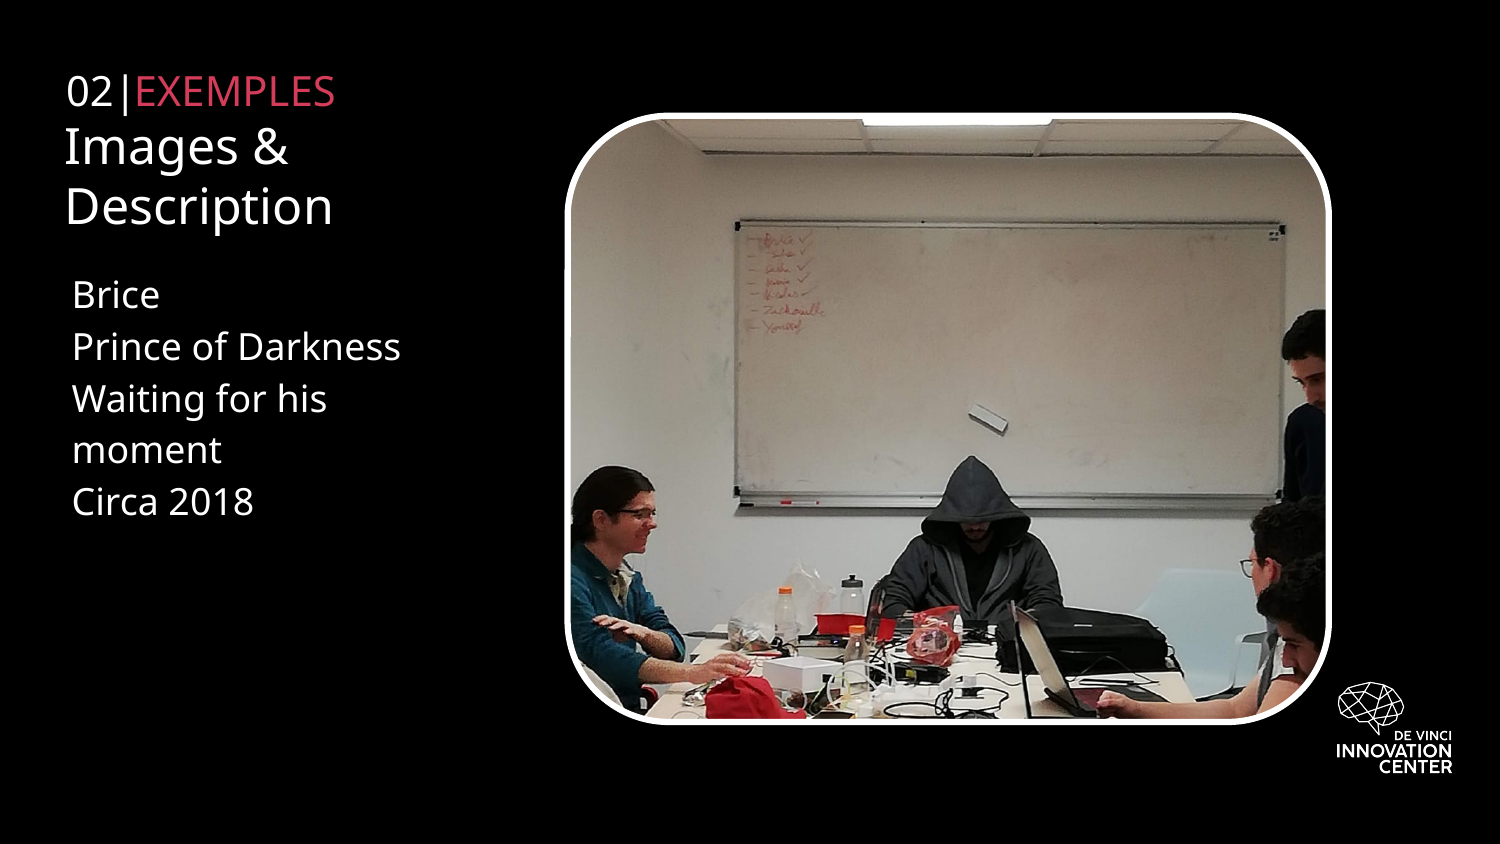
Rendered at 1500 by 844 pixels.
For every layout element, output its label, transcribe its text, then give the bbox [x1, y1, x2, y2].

list 02| [32, 41, 99, 116]
picture [567, 115, 1471, 807]
list Brice Prince of Darkness Waiting for his moment Circa 2018 [31, 249, 493, 728]
title Images & Description [49, 115, 511, 250]
list EXEMPLES [99, 41, 459, 116]
